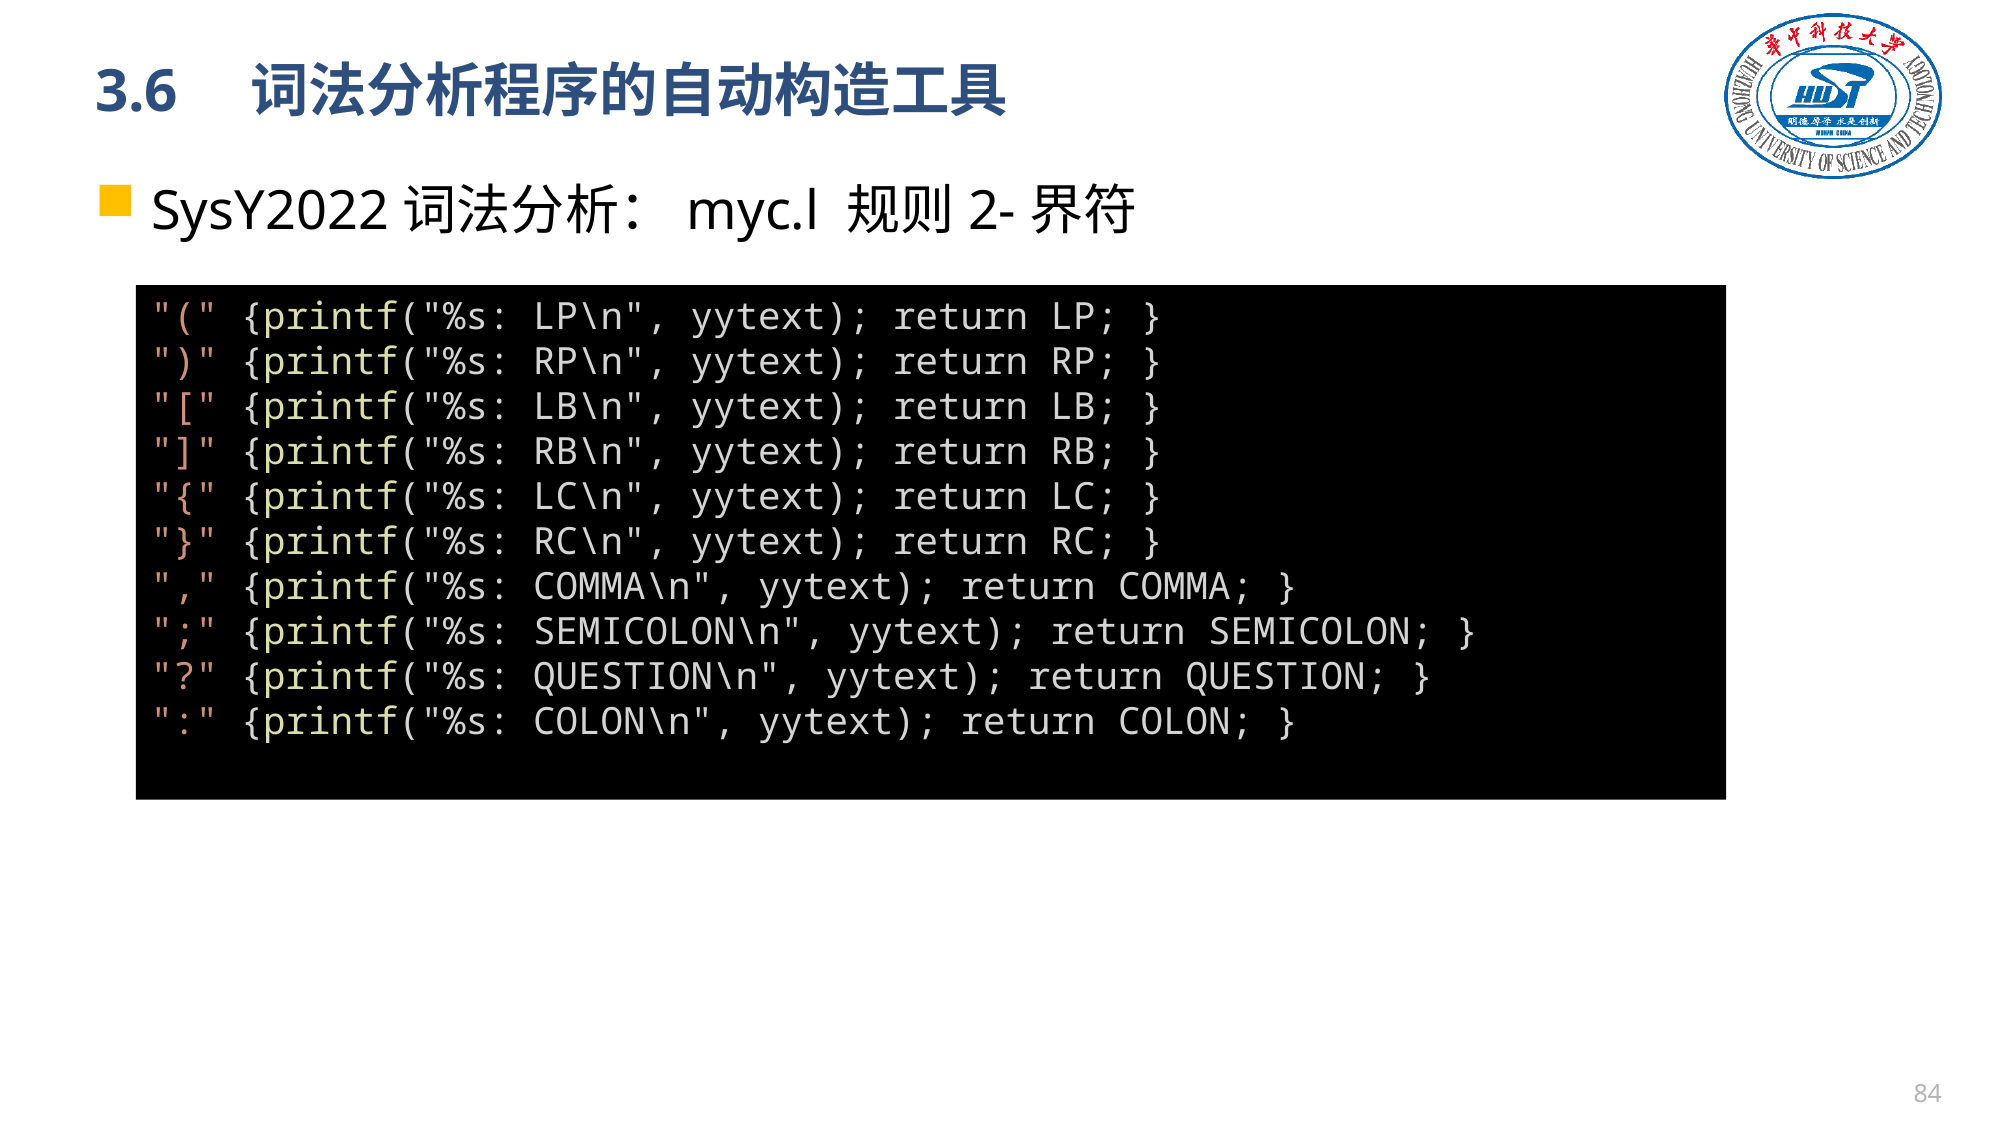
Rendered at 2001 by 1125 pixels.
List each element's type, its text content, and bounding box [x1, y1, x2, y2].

title 3.6 词法分析程序的自动构造工具 [80, 42, 1805, 144]
slide_number 83 [1373, 1064, 1957, 1125]
list SysY2022词法分析：myc.l 规则2-界符 [80, 154, 1805, 274]
picture [1724, 13, 1942, 179]
text_box "(" {printf("%s: LP\n", yytext); return LP; } ")" {printf("%s: RP\n", yytext); return RP; } "[" {printf("%s: LB\n", yytext); return LB; } "]" {printf("%s: RB\n", yytext); return RB; } "{" {printf("%s: LC\n", yytext); return LC; } "}" {printf("%s: RC\n", yytext); return RC; } "," {printf("%s: COMMA\n", yytext); return COMMA; } ";" {printf("%s: SEMICOLON\n", yytext); return SEMICOLON; } "?" {printf("%s: QUESTION\n", yytext); return QUESTION; } ":" {printf("%s: COLON\n", yytext); return COLON; } [135, 285, 1727, 800]
